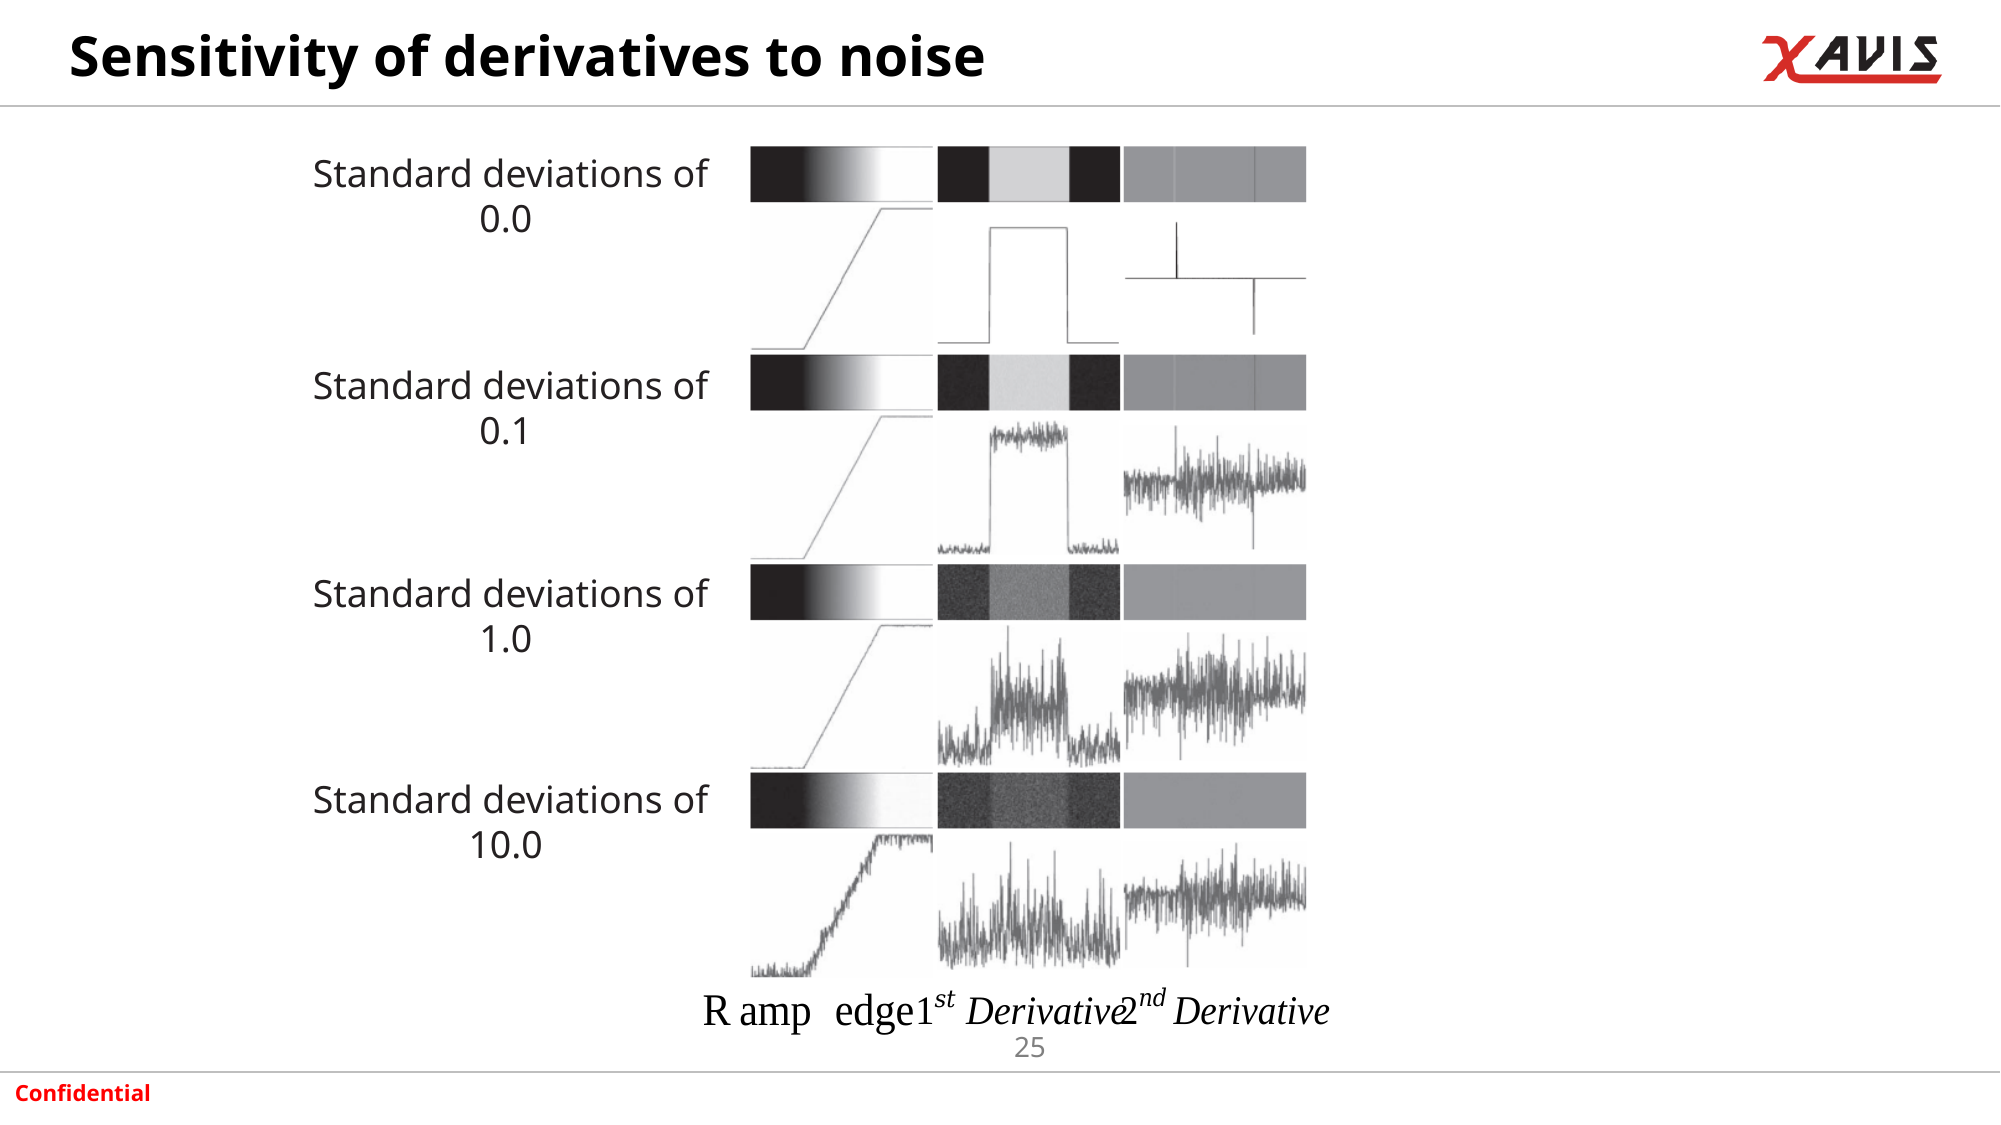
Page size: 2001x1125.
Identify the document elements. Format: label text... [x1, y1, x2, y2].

text_box Standard deviations of 1.0 [283, 562, 732, 668]
text_box Standard deviations of 10.0 [283, 768, 732, 874]
title Sensitivity of derivatives to noise [55, 23, 1270, 85]
picture [1756, 26, 1946, 89]
text_box Standard deviations of 0.0 [283, 142, 733, 248]
text_box Standard deviations of 0.1 [283, 355, 732, 460]
picture [737, 139, 1336, 986]
